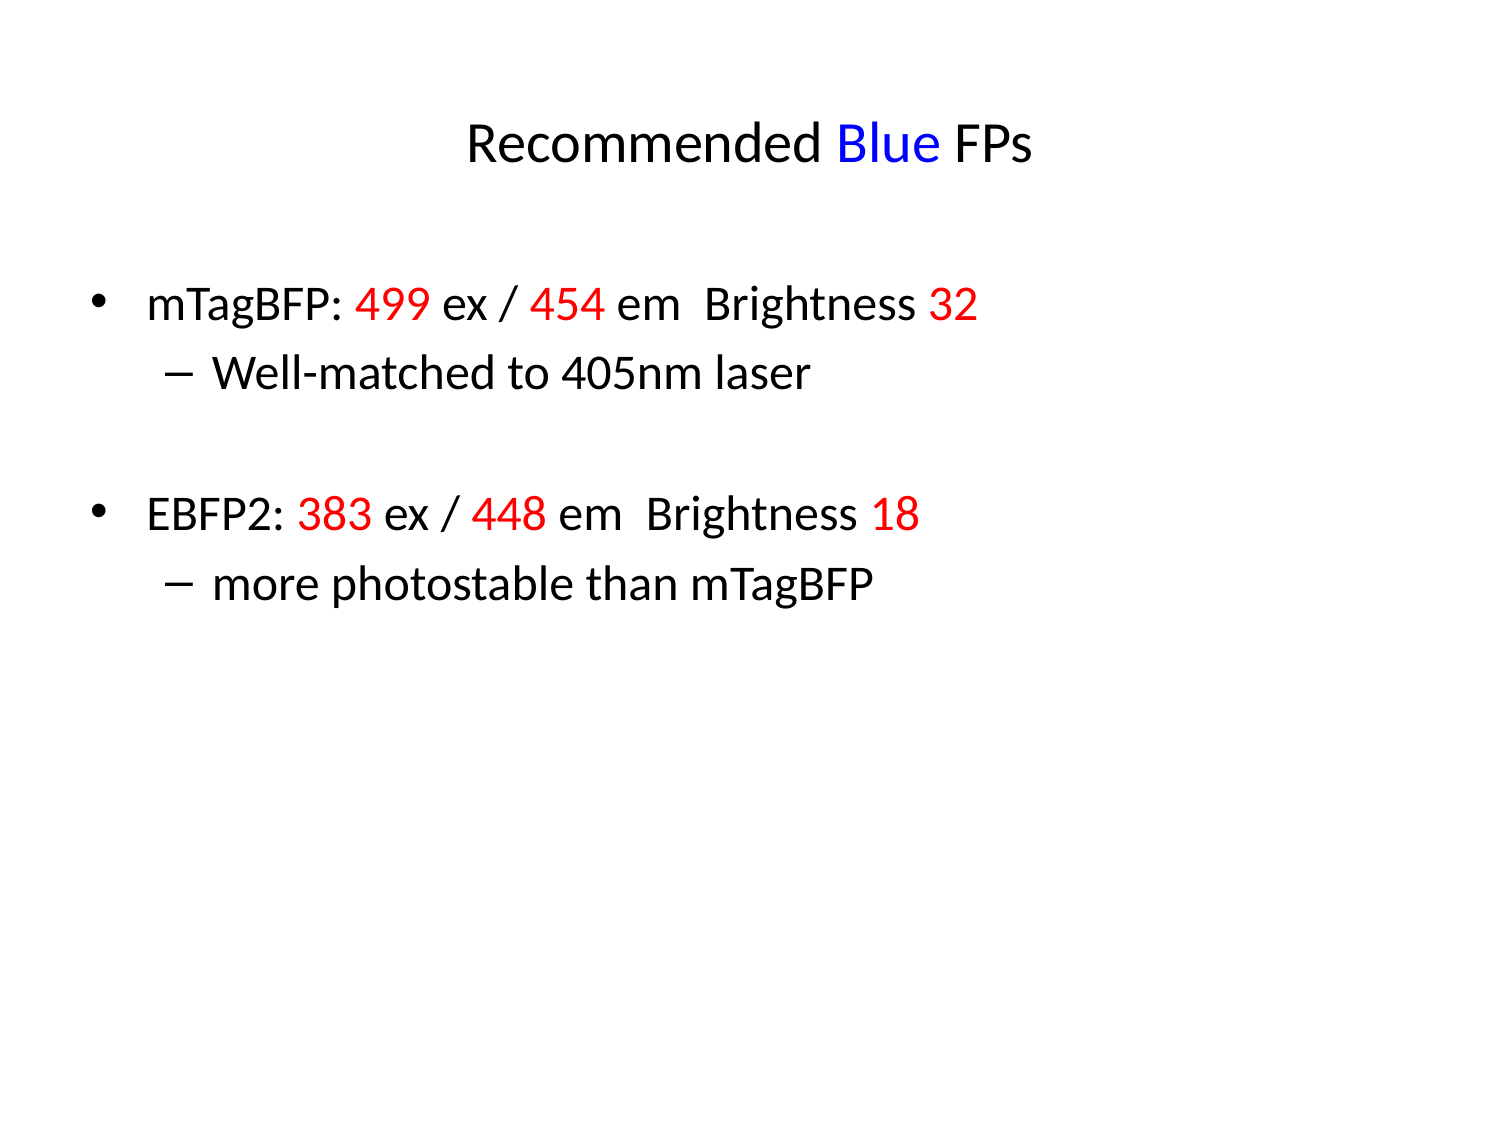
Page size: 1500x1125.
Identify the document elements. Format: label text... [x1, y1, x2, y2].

list mTagBFP: 499 ex / 454 em Brightness 32 Well-matched to 405nm laser EBFP2: 383 ex / 448 em Brightness 18 more photostable than mTagBFP [75, 262, 1425, 1005]
title Recommended Blue FPs [75, 45, 1425, 233]
